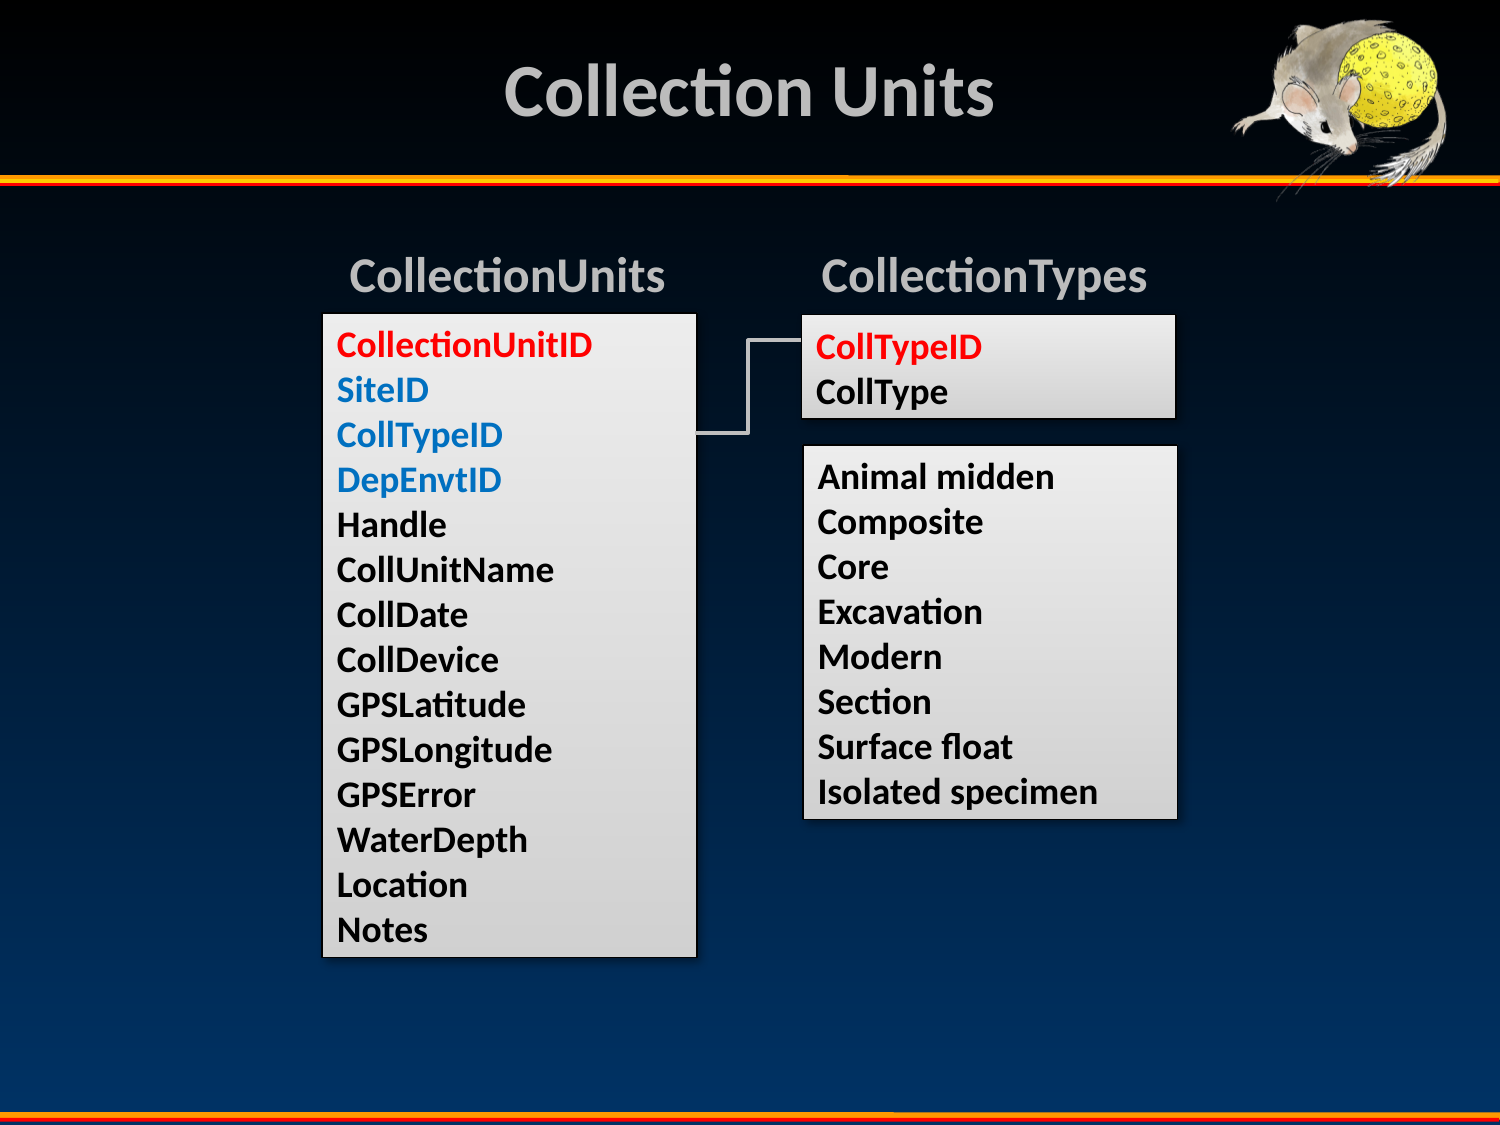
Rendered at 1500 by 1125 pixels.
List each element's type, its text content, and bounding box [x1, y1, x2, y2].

text_box CollectionUnitID SiteID CollTypeID DepEnvtID Handle CollUnitName CollDate CollDevice GPSLatitude GPSLongitude GPSError WaterDepth Location Notes [321, 312, 698, 958]
text_box Collection Units [489, 34, 1011, 139]
text_box CollectionTypes [806, 235, 1163, 311]
text_box CollTypeID CollType [801, 314, 1177, 420]
text_box CollectionUnits [334, 235, 681, 311]
text_box Animal midden Composite Core Excavation Modern Section Surface float Isolated specimen [802, 444, 1178, 820]
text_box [694, 339, 801, 434]
picture [1199, 0, 1500, 224]
